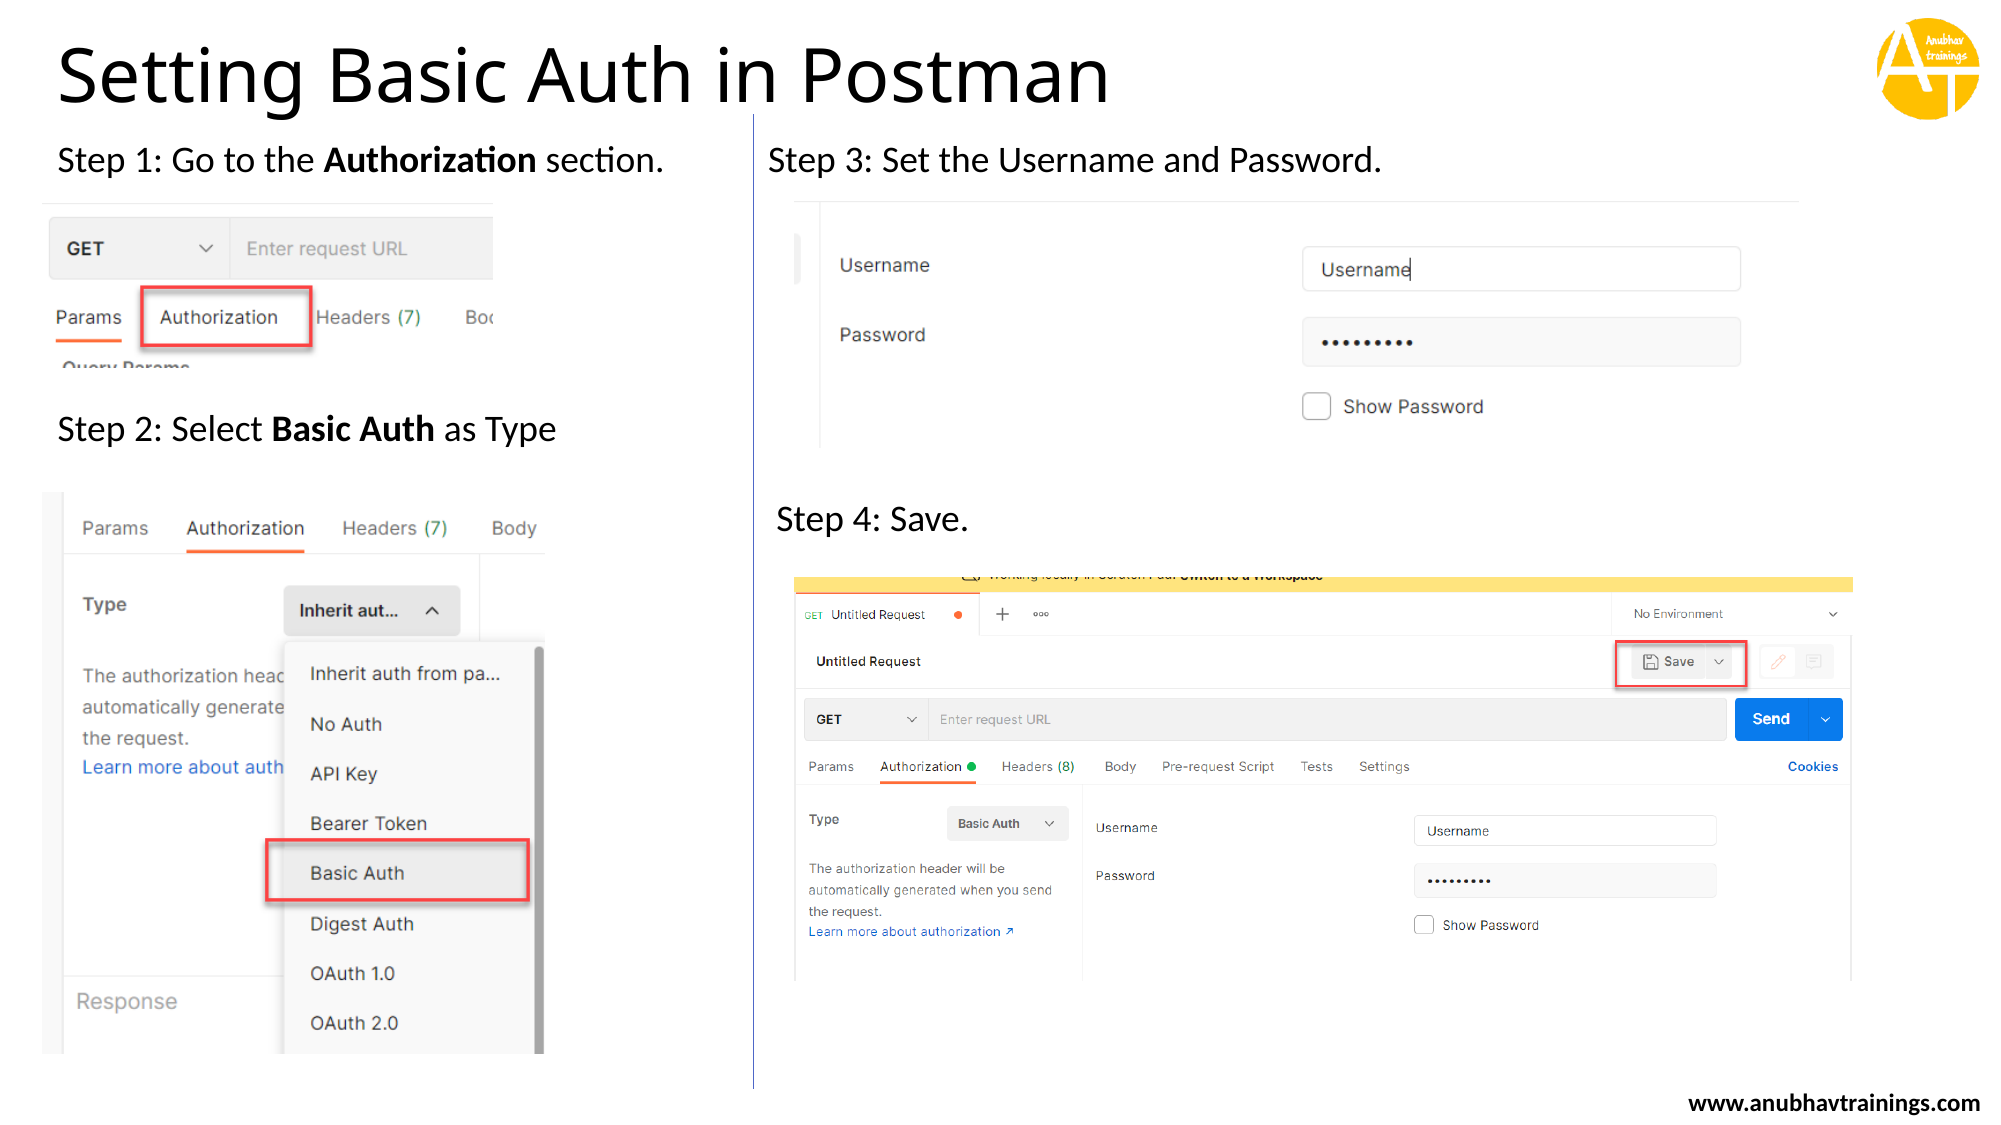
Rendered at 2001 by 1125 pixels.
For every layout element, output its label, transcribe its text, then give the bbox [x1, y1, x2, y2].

text_box Step 4: Save. [761, 486, 1875, 547]
picture [42, 492, 545, 1055]
text_box Step 3: Set the Username and Password. [754, 127, 1867, 188]
picture [1866, 11, 1985, 128]
picture [42, 203, 493, 368]
footer www.anubhavtrainings.com [1669, 1089, 2000, 1114]
text_box Step 2: Select Basic Auth as Type [42, 396, 587, 457]
text_box Setting Basic Auth in Postman [42, 30, 1319, 128]
picture [794, 201, 1799, 448]
picture [794, 577, 1853, 981]
text_box Step 1: Go to the Authorization section. [42, 127, 682, 188]
